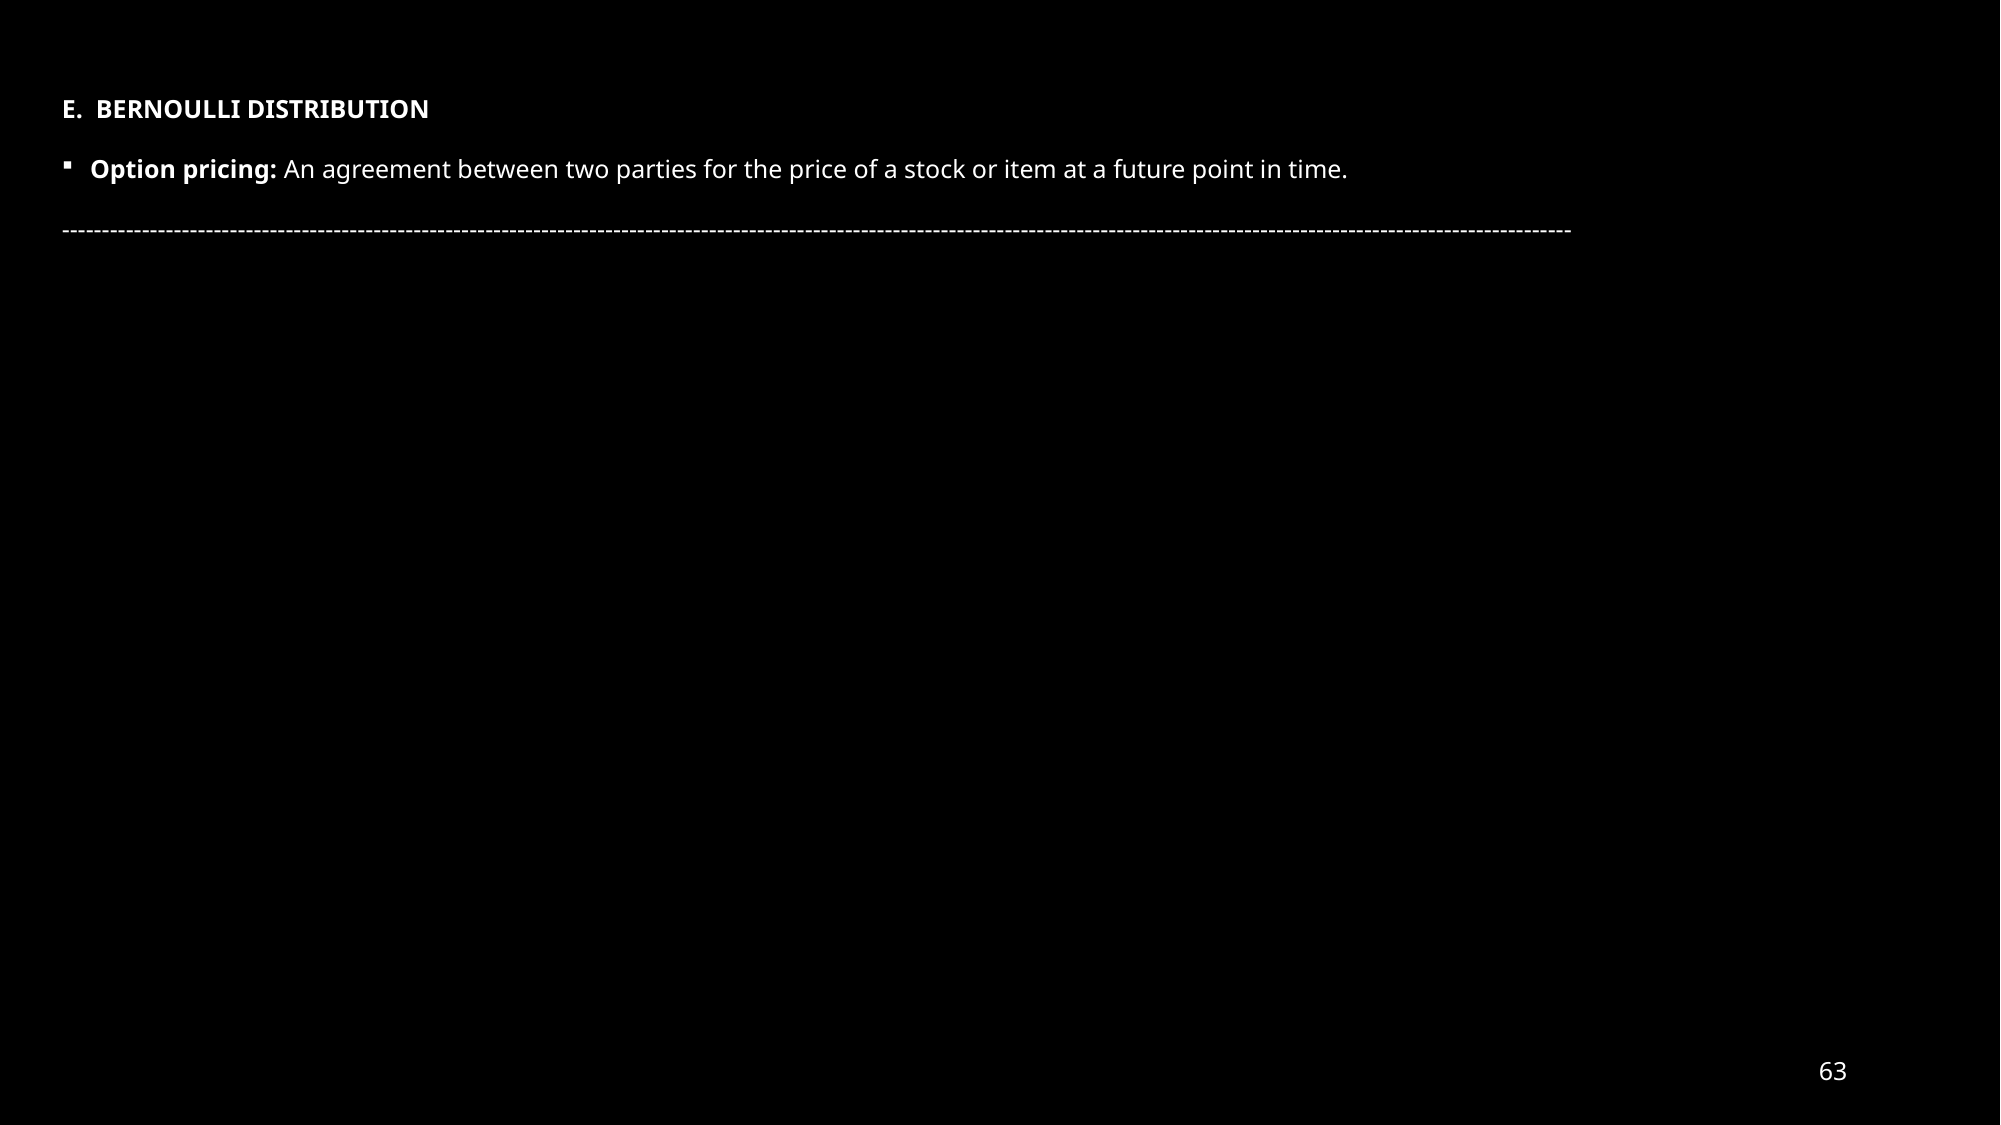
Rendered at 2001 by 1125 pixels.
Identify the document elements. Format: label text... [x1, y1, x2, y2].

text_box E. BERNOULLI DISTRIBUTION Option pricing: An agreement between two parties for the price of a stock or item at a future point in time. --------------------------------------------------------------------------------------------------------------------------------------------------------------------------------------------- [46, 48, 1954, 289]
slide_number 63 [1412, 1042, 1863, 1103]
